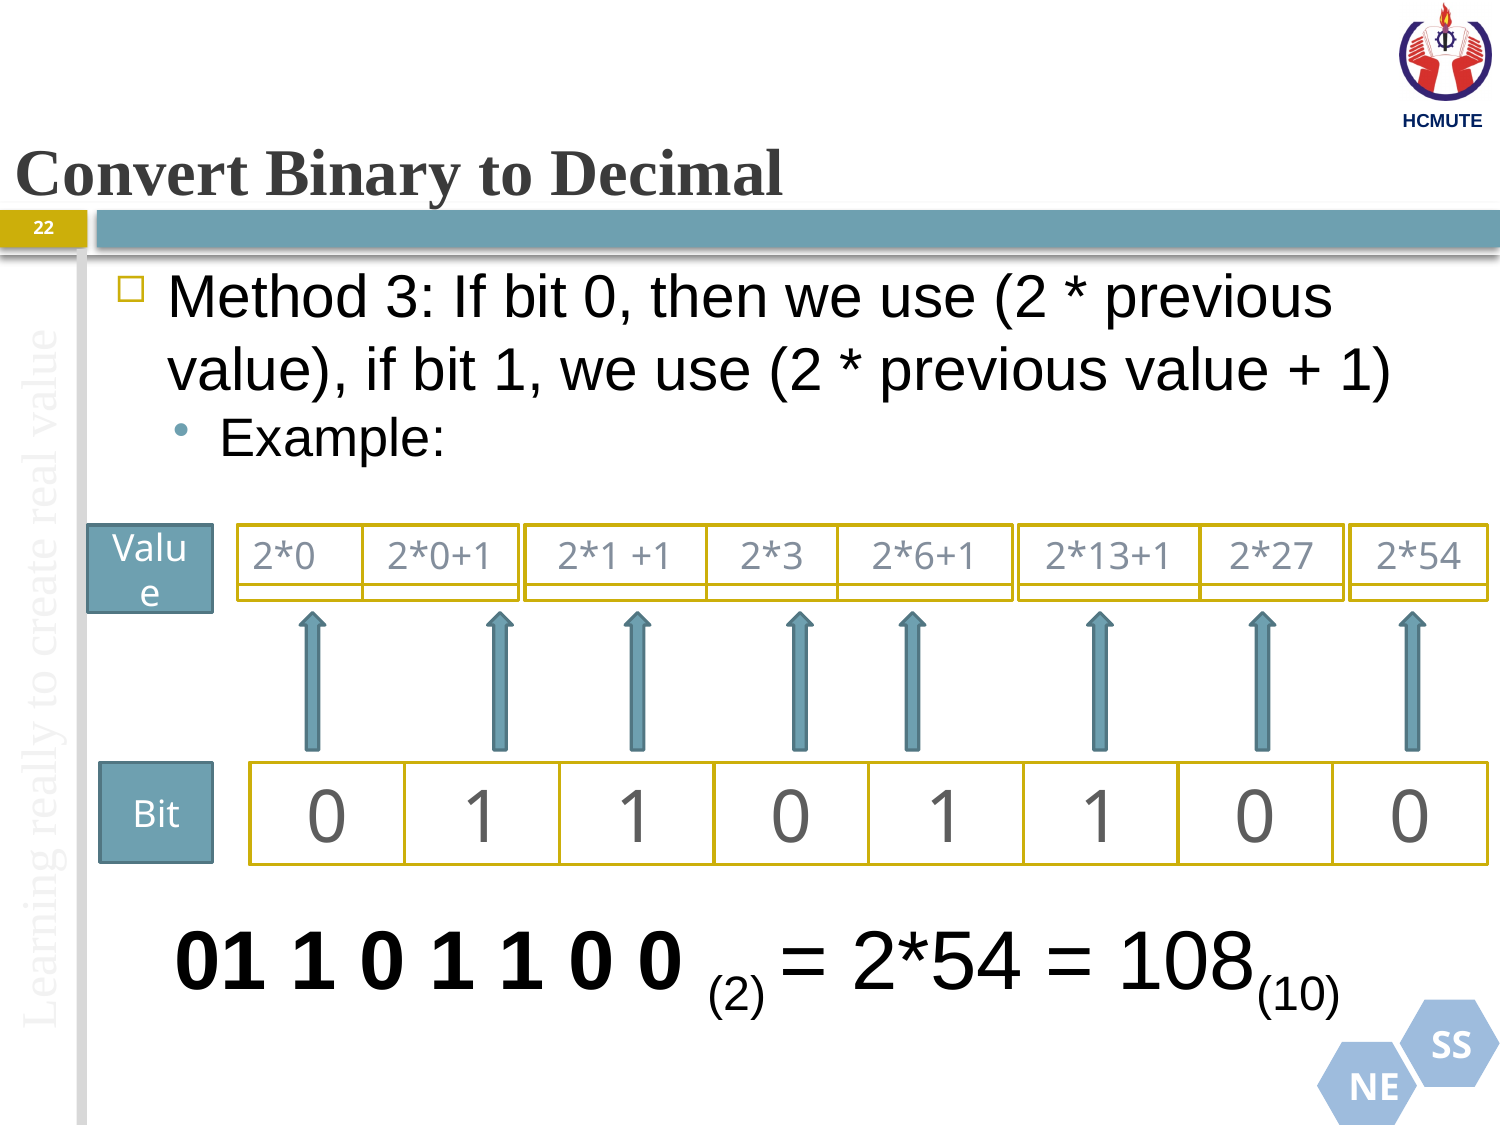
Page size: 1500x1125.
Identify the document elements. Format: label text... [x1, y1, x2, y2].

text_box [249, 762, 1488, 867]
text_box [298, 612, 327, 752]
text_box [623, 612, 652, 752]
text_box [486, 612, 514, 752]
slide_number 22 [0, 208, 88, 249]
text_box Value [86, 523, 214, 614]
text_box [786, 612, 814, 752]
text_box [1398, 612, 1427, 752]
picture [1399, 2, 1492, 101]
text_box [1086, 612, 1114, 752]
text_box [1248, 612, 1277, 752]
list Method 3: If bit 0, then we use (2 * previous value), if bit 1, we use (2 * previous value + 1) Example: 01 1 0 1 1 0 0 (2) = 2*54 = 108(10) [99, 249, 1450, 1063]
text_box Bit [98, 761, 214, 864]
title Convert Binary to Decimal [0, 112, 1500, 225]
text_box [898, 612, 927, 752]
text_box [237, 524, 1488, 601]
